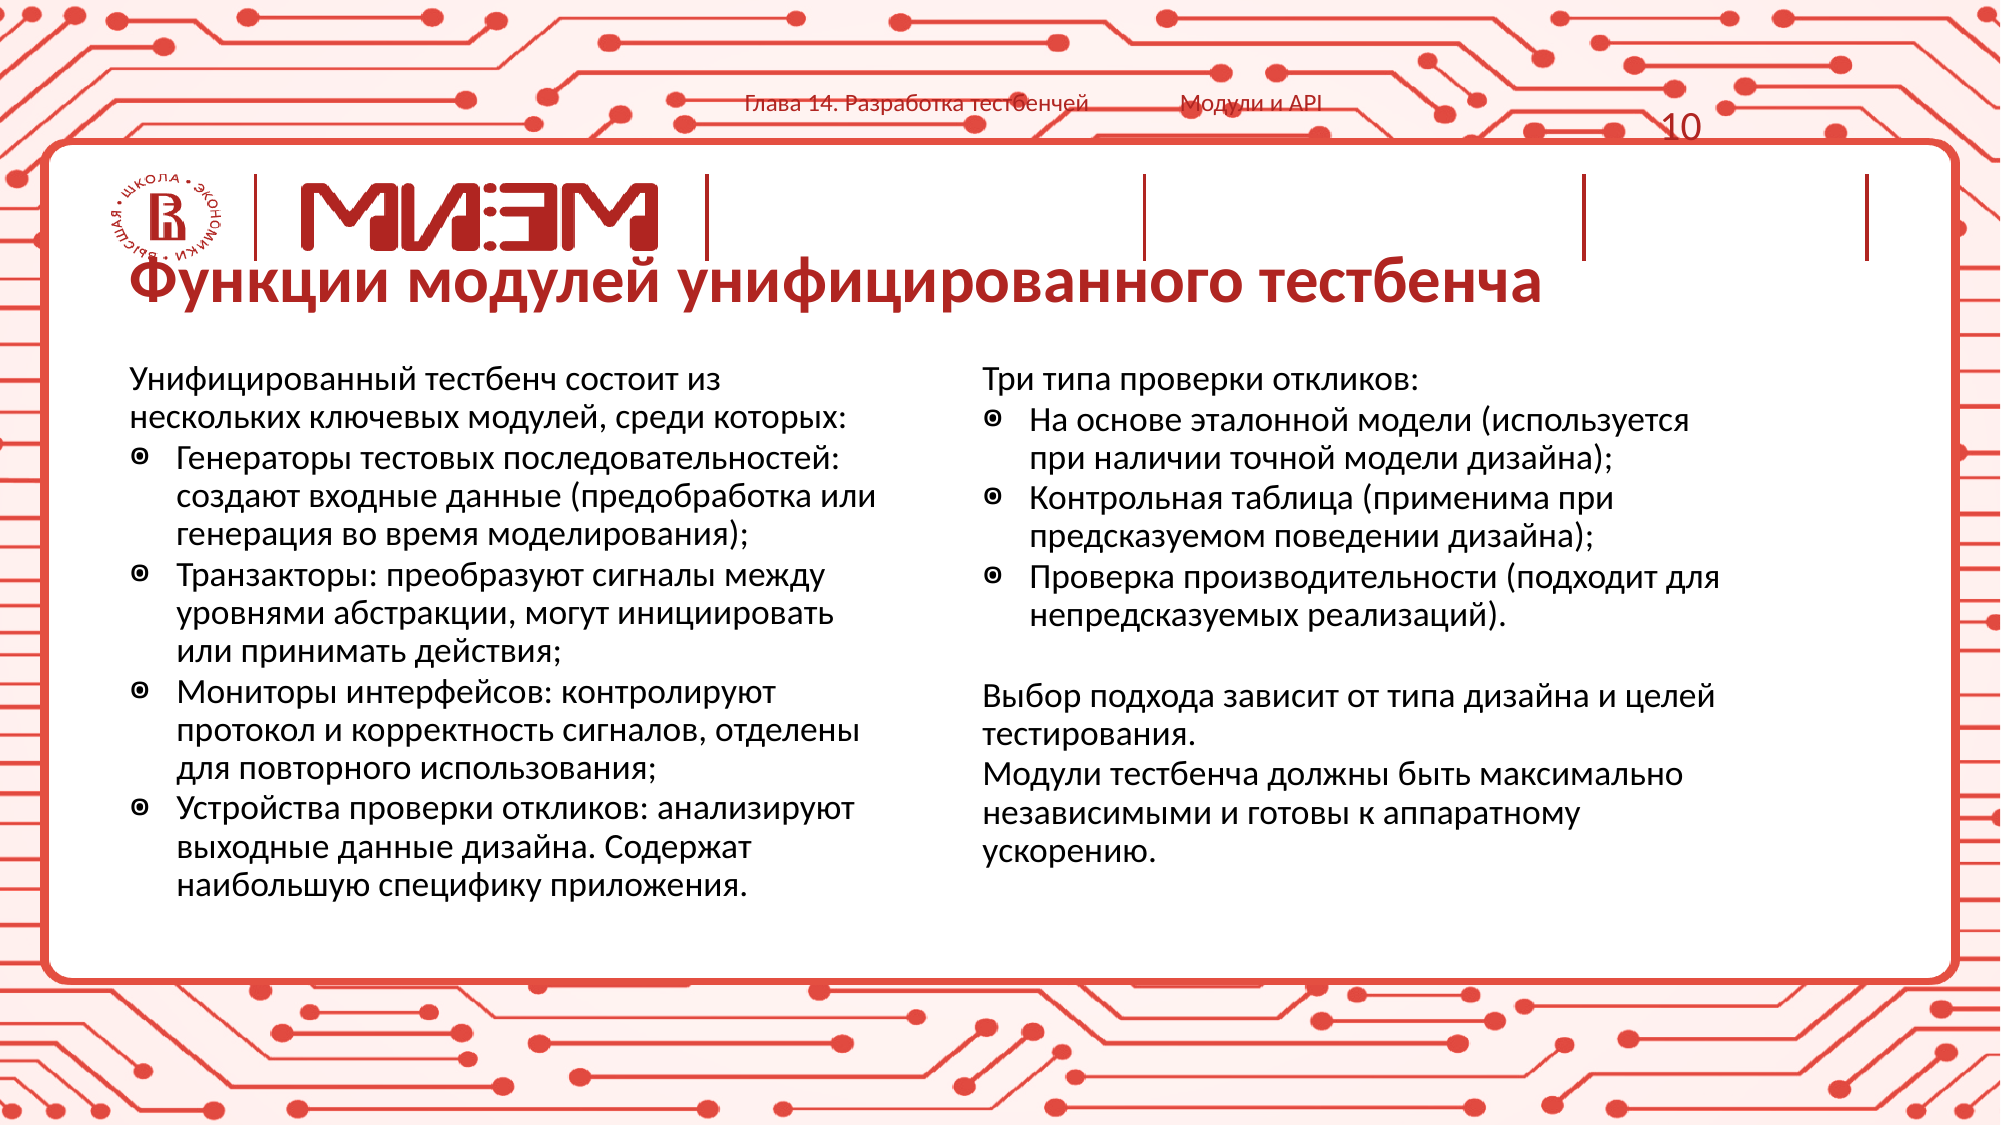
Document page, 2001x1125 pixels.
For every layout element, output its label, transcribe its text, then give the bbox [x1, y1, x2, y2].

slide_number 10 [1637, 94, 1717, 154]
list Унифицированный тестбенч состоит из нескольких ключевых модулей, среди которых: Генераторы тестовых последовательностей: создают входные данные (предобработка или генерация во время моделирования); Транзакторы: преобразуют сигналы между уровнями абстракции, могут инициировать или принимать действия; Мониторы интерфейсов: контролируют протокол и корректность сигналов, отделены для повторного использования; Устройства проверки откликов: анализируют выходные данные дизайна. Содержат наибольшую специфику приложения. [114, 352, 905, 1047]
text_box Модули и API [1164, 78, 1560, 124]
text_box Три типа проверки откликов: На основе эталонной модели (используется при наличии точной модели дизайна); Контрольная таблица (применима при предсказуемом поведении дизайна); Проверка производительности (подходит для непредсказуемых реализаций). Выбор подхода зависит от типа дизайна и целей тестирования. Модули тестбенча должны быть максимально независимыми и готовы к аппаратному ускорению. [967, 352, 1758, 1047]
title Функции модулей унифицированного тестбенча [115, 210, 1717, 353]
text_box [1164, 124, 1560, 130]
text_box Глава 14. Разработка тестбенчей [729, 78, 1125, 124]
picture [0, 0, 2001, 1125]
